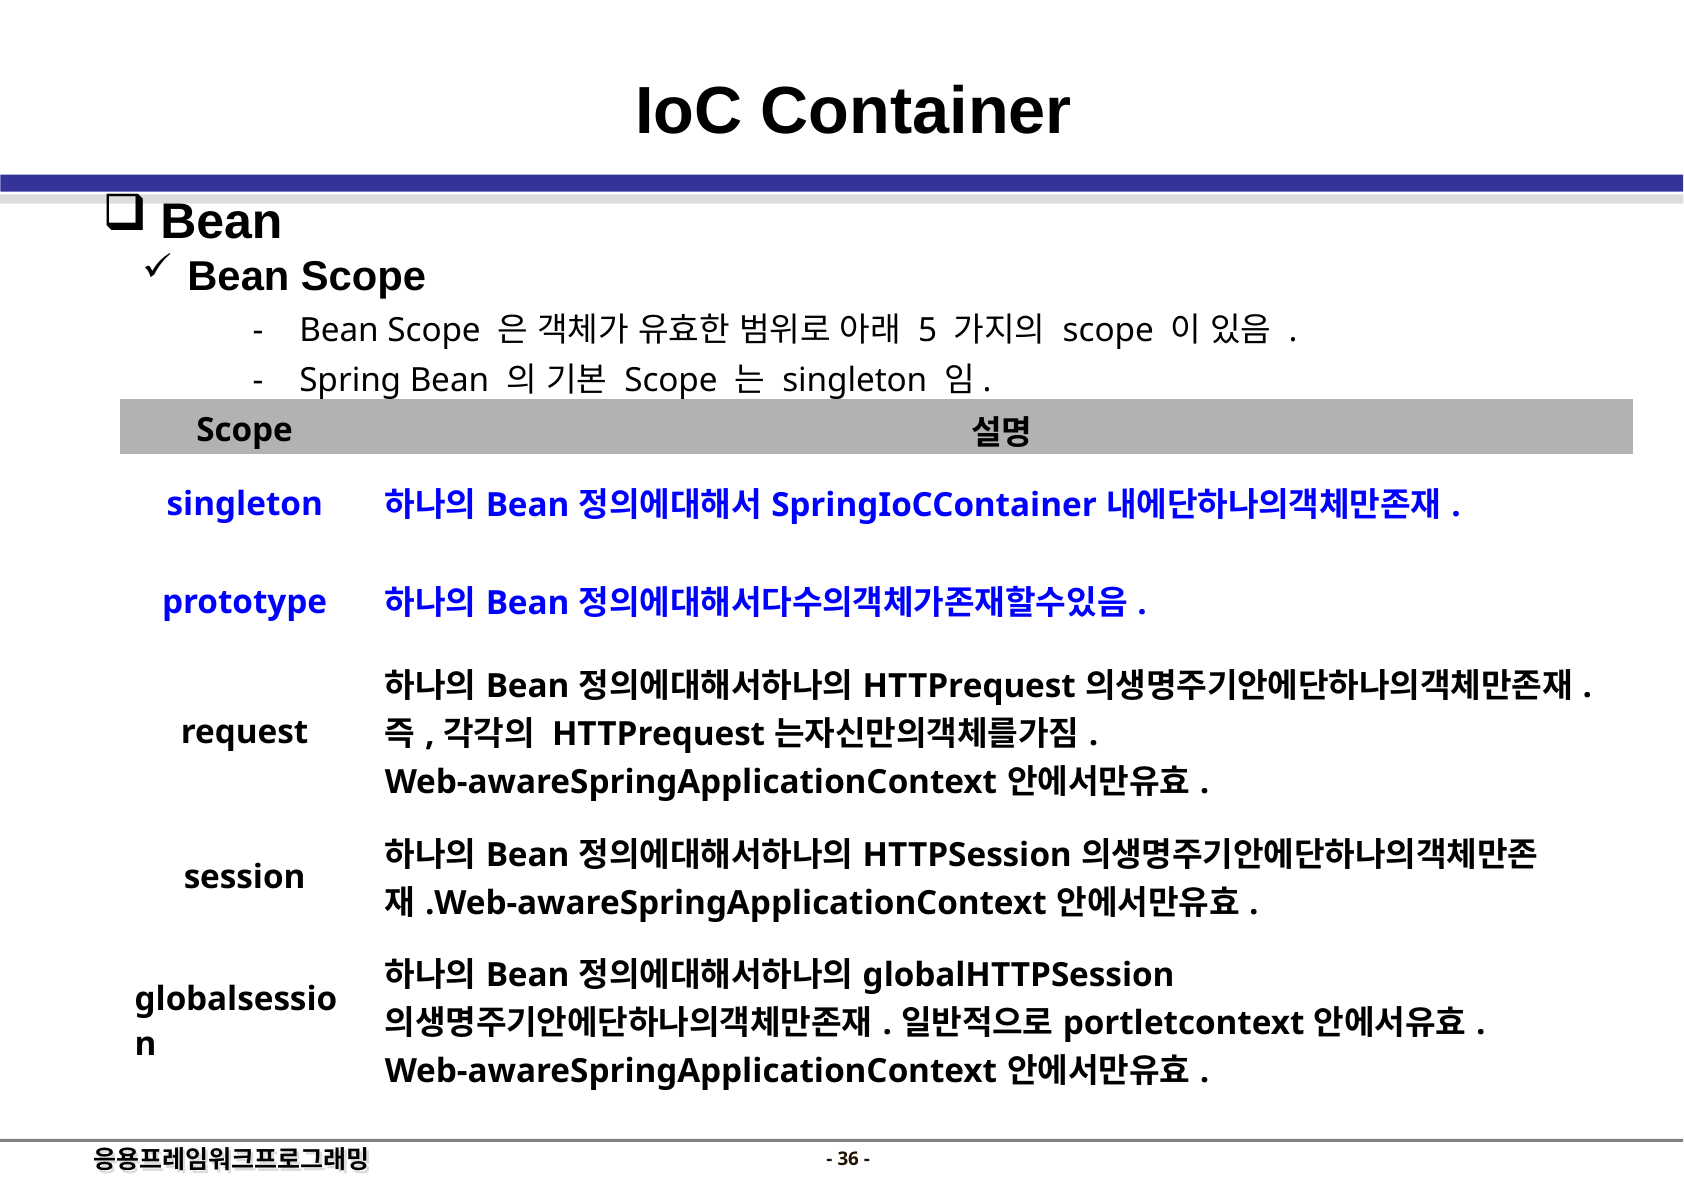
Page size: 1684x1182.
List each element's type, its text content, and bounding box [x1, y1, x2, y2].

table_header 설명 [370, 399, 1633, 454]
table_cell 하나의Bean정의에대해서하나의HTTPSession의생명주기안에단하나의객체만존재.Web-awareSpringApplicationContext안에서만유효. [370, 813, 1633, 939]
table_cell 하나의Bean정의에대해서SpringIoCContainer내에단하나의객체만존재. [370, 454, 1633, 551]
table_cell 하나의Bean정의에대해서하나의HTTPrequest의생명주기안에단하나의객체만존재.즉,각각의 HTTPrequest는자신만의객체를가짐. Web-awareSpringApplicationContext안에서만유효. [370, 649, 1633, 813]
table_cell 하나의Bean정의에대해서다수의객체가존재할수있음. [370, 551, 1633, 649]
table_cell prototype [120, 551, 370, 649]
table_cell singleton [120, 454, 370, 551]
table_cell session [120, 813, 370, 939]
slide_number - 35 - [671, 1138, 1026, 1182]
text_box Bean Bean Scope Bean Scope 은 객체가 유효한 범위로 아래 5 가지의 scope 이 있음 . Spring Bean 의 기본 Scope 는 singleton 임. [87, 191, 1669, 406]
text_box IoC Container [156, 59, 1551, 155]
table_header Scope [120, 399, 370, 454]
table_cell request [120, 649, 370, 813]
table_cell globalsession [120, 939, 370, 1102]
table_cell 하나의Bean정의에대해서하나의globalHTTPSession의생명주기안에단하나의객체만존재.일반적으로portletcontext안에서유효. Web-awareSpringApplicationContext안에서만유효. [370, 939, 1633, 1102]
